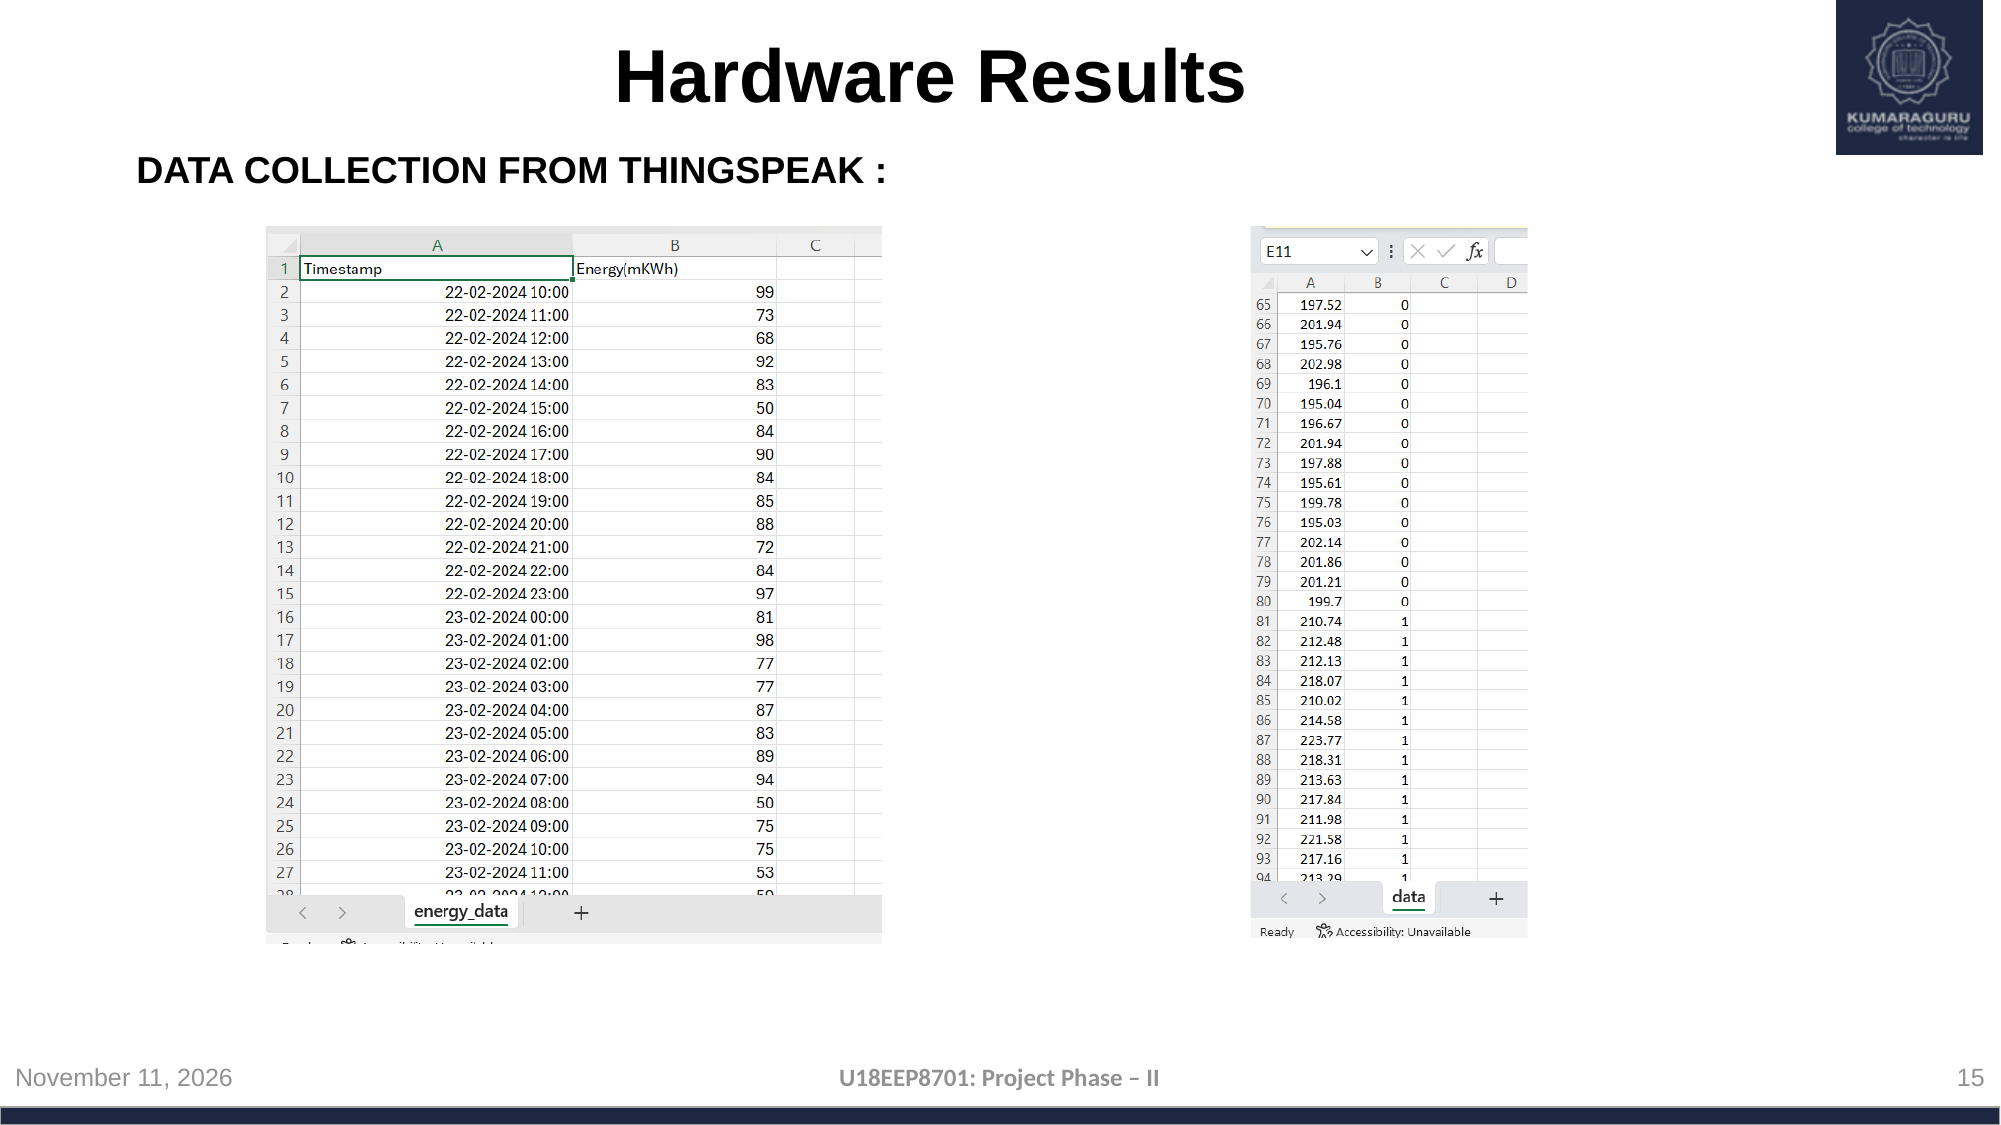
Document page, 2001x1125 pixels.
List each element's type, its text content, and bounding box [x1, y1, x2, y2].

picture [265, 226, 882, 944]
title Hardware Results [0, 5, 1863, 152]
slide_number 15 [1890, 1046, 2000, 1107]
footer U18EEP8701: Project Phase – II [0, 1046, 1890, 1107]
text_box DATA COLLECTION FROM THINGSPEAK : [121, 139, 1027, 199]
picture [1250, 226, 1528, 938]
picture [1836, 0, 1983, 155]
